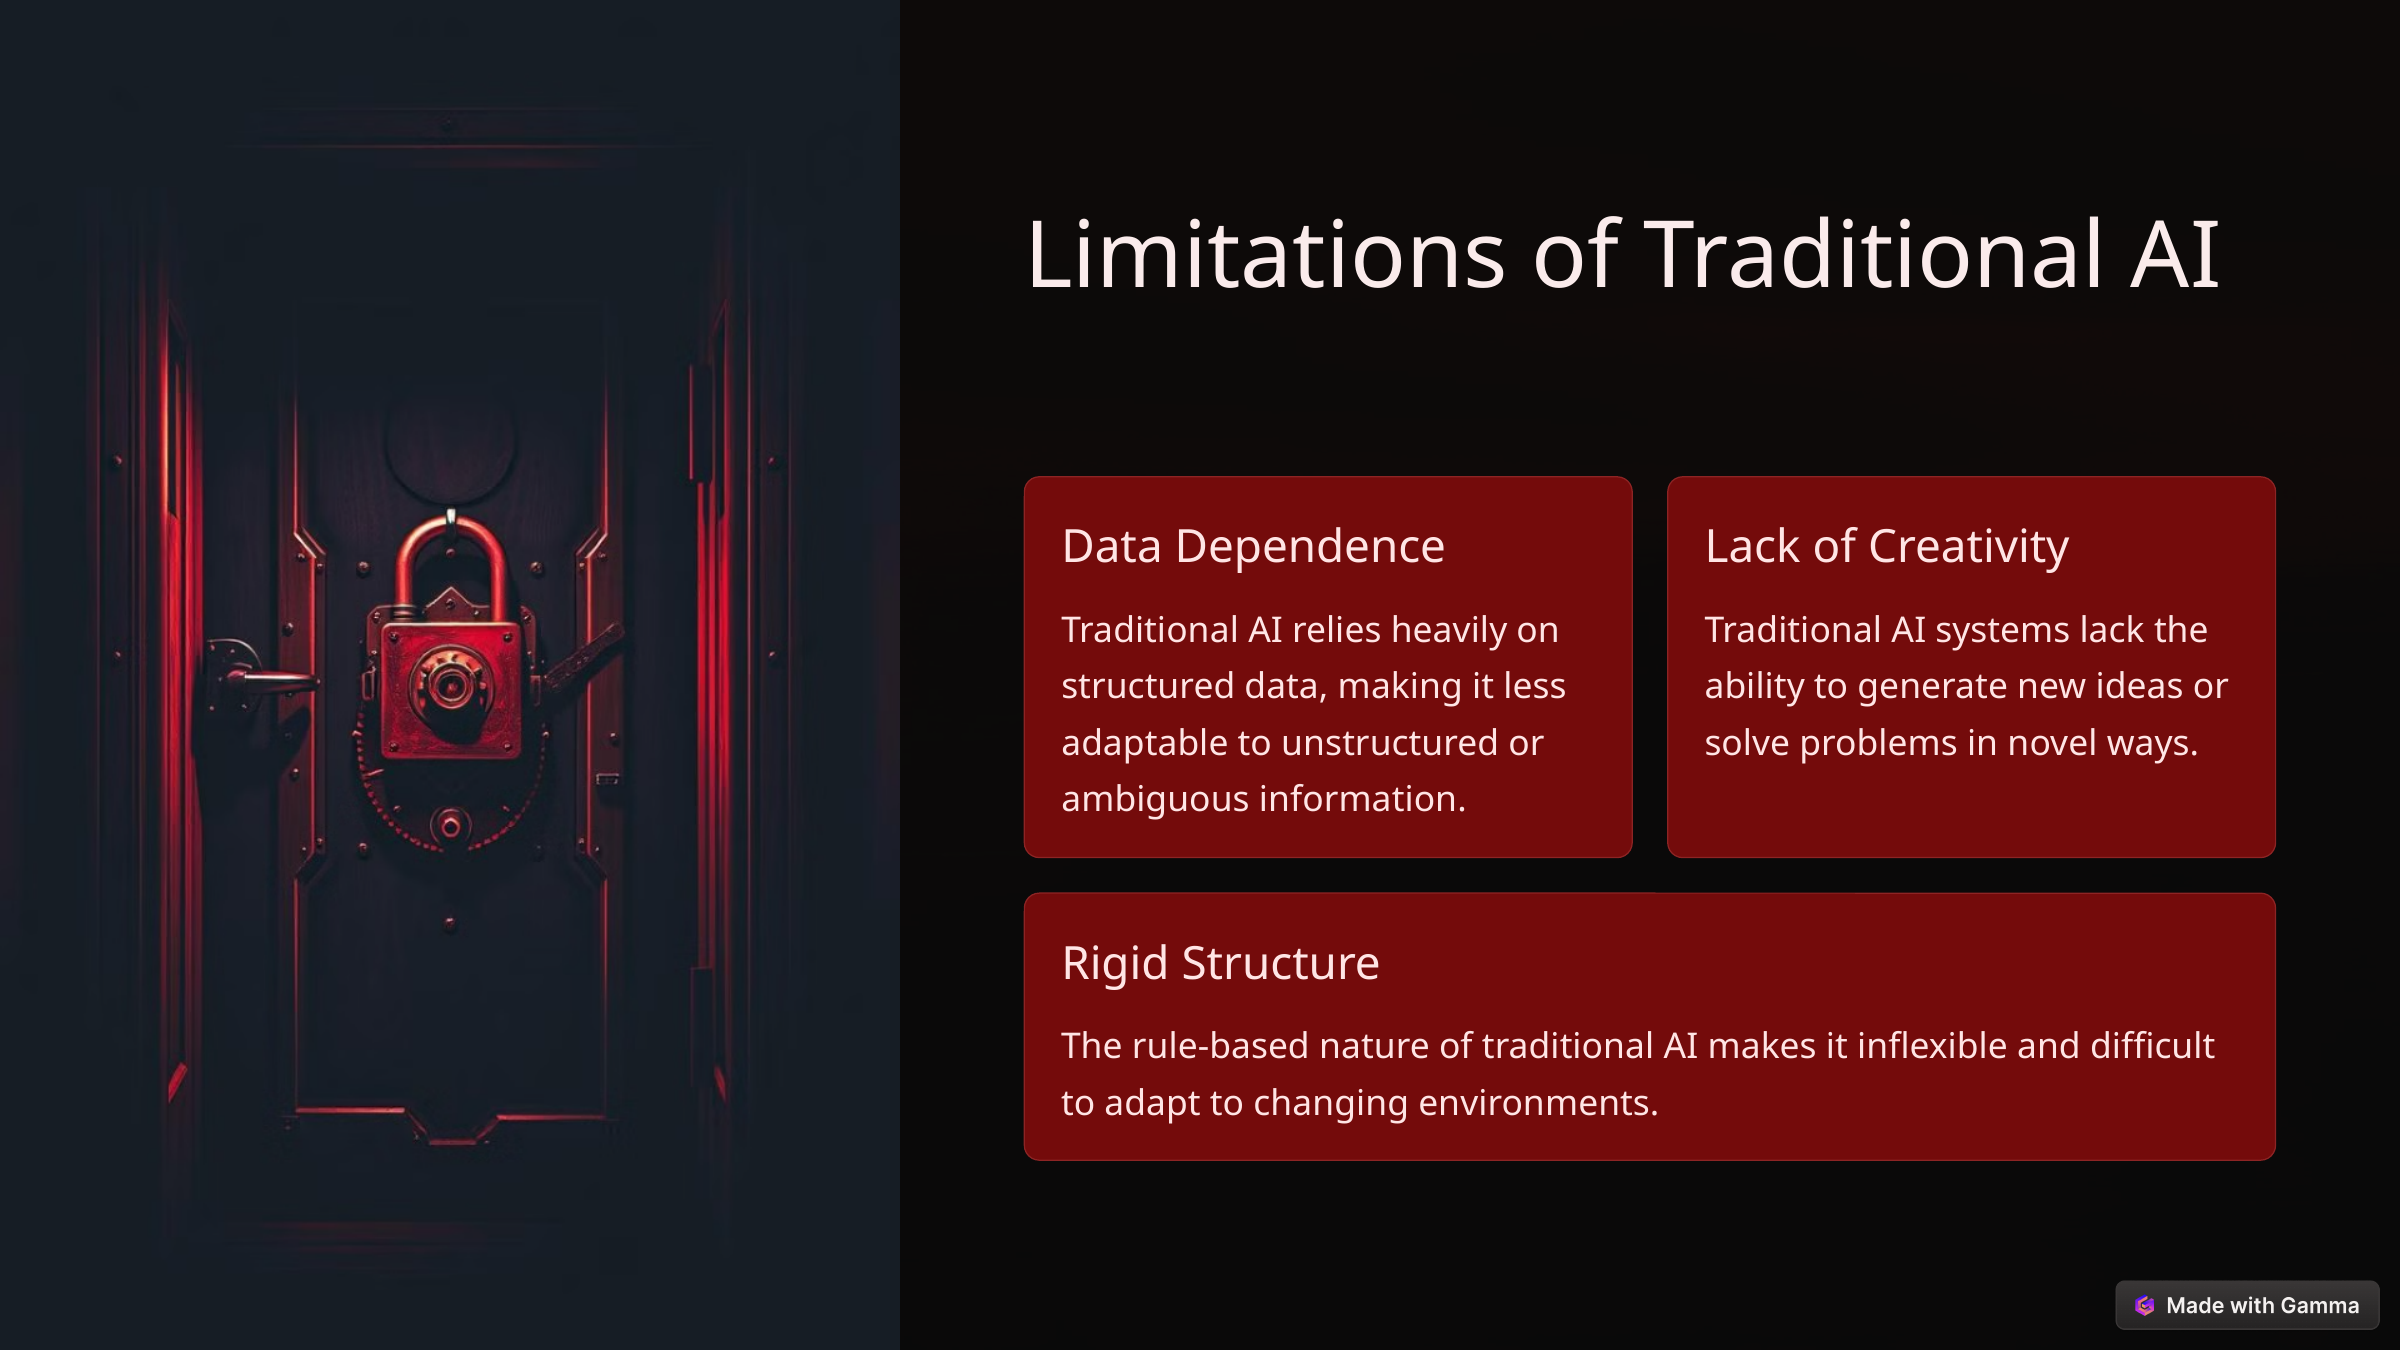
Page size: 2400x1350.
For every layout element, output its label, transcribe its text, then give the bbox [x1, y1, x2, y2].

text_box Lack of Creativity [1704, 513, 2204, 573]
text_box Traditional AI systems lack the ability to generate new ideas or solve problems in novel ways. [1704, 593, 2239, 764]
text_box The rule-based nature of traditional AI makes it inflexible and difficult to adapt to changing environments. [1061, 1009, 2239, 1124]
text_box [1024, 893, 2276, 1161]
text_box [1667, 476, 2276, 858]
picture [0, 0, 900, 1350]
text_box Data Dependence [1061, 513, 1550, 573]
text_box Rigid Structure [1061, 929, 1529, 989]
text_box Limitations of Traditional AI [1024, 189, 2276, 424]
picture [2106, 1271, 2389, 1339]
text_box Traditional AI relies heavily on structured data, making it less adaptable to unstructured or ambiguous information. [1061, 593, 1596, 821]
text_box [1024, 476, 1633, 858]
